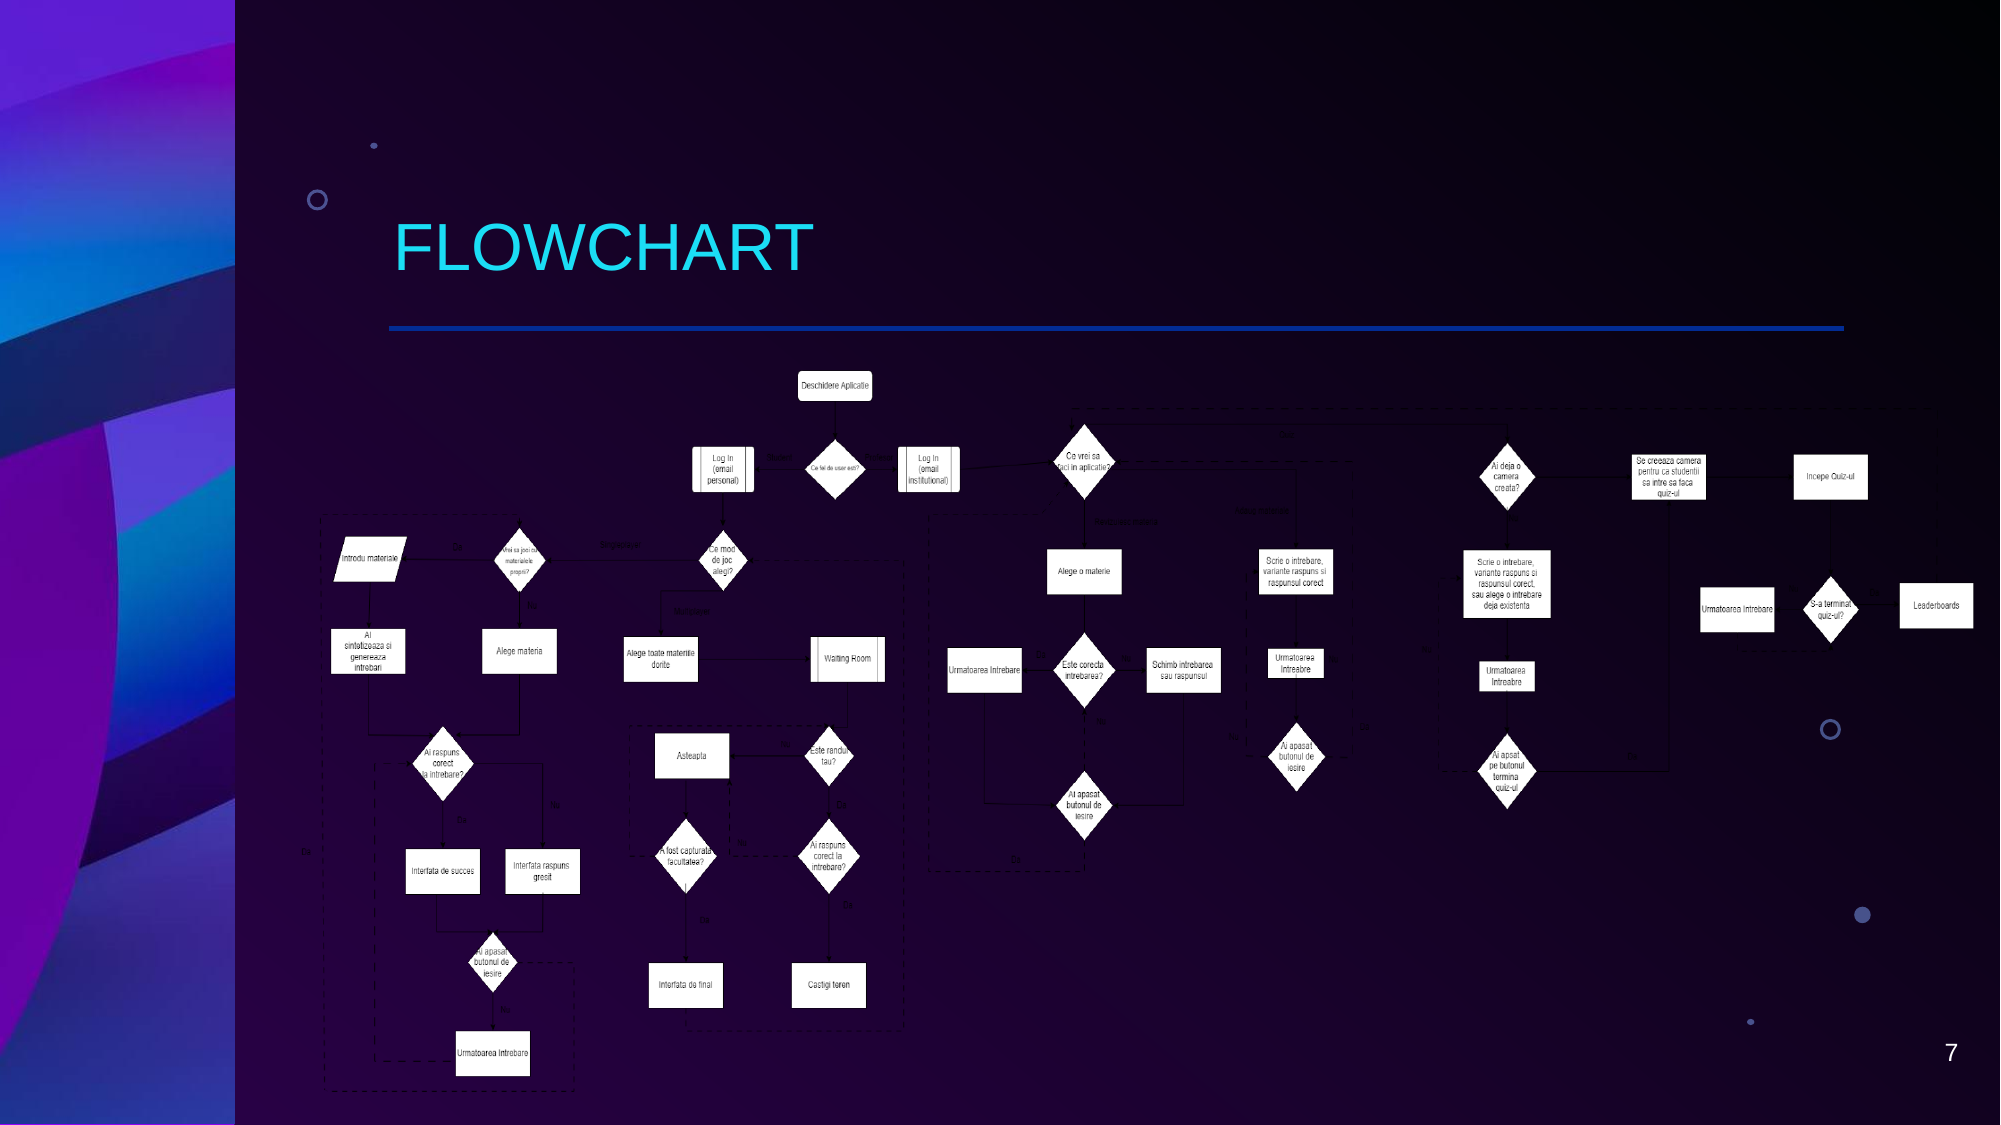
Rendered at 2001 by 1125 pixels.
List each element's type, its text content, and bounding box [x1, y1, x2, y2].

picture [293, 370, 1974, 1099]
picture [0, 0, 235, 1124]
title FLOWCHART [393, 26, 1845, 292]
